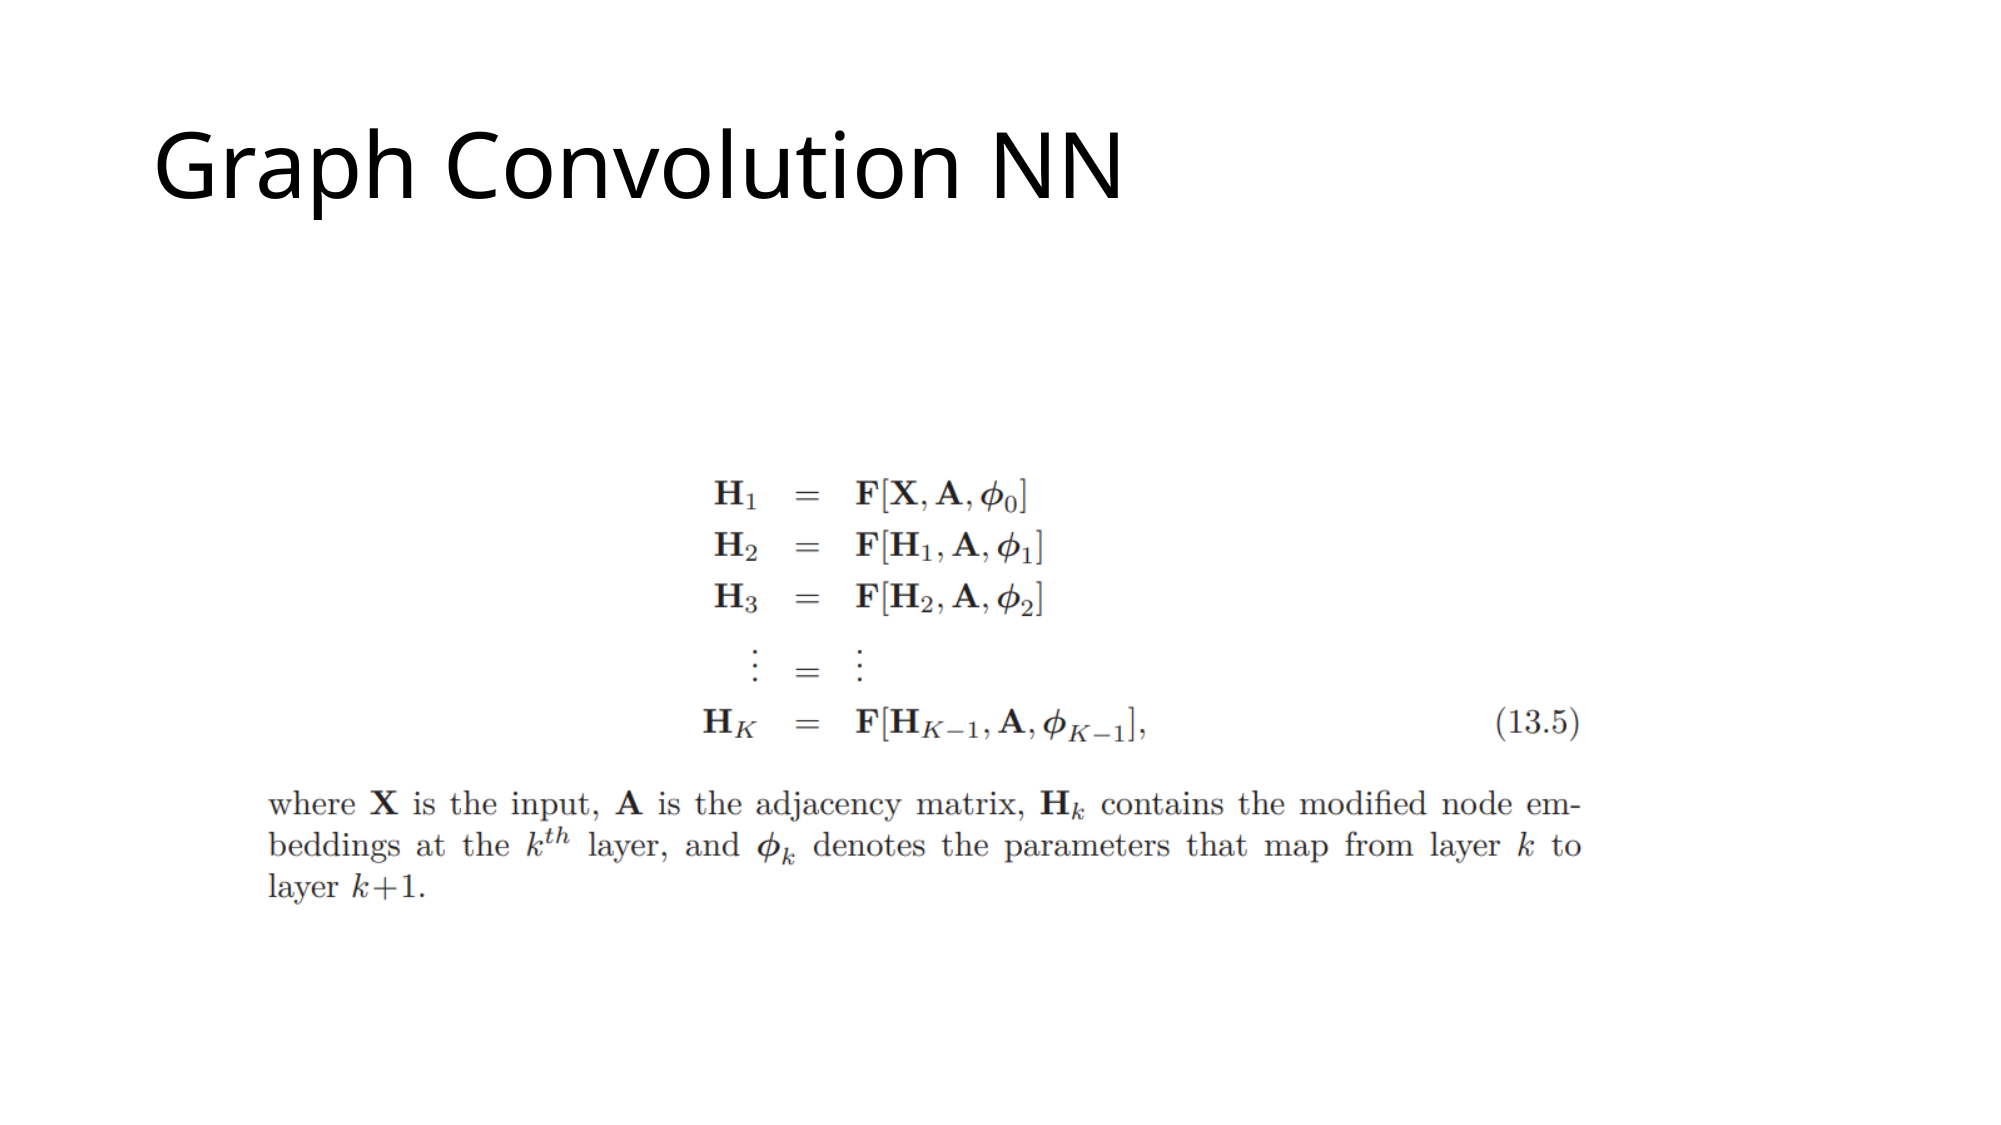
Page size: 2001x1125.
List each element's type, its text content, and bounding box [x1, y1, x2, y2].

picture [192, 433, 1673, 916]
title Graph Convolution NN [137, 59, 1863, 278]
